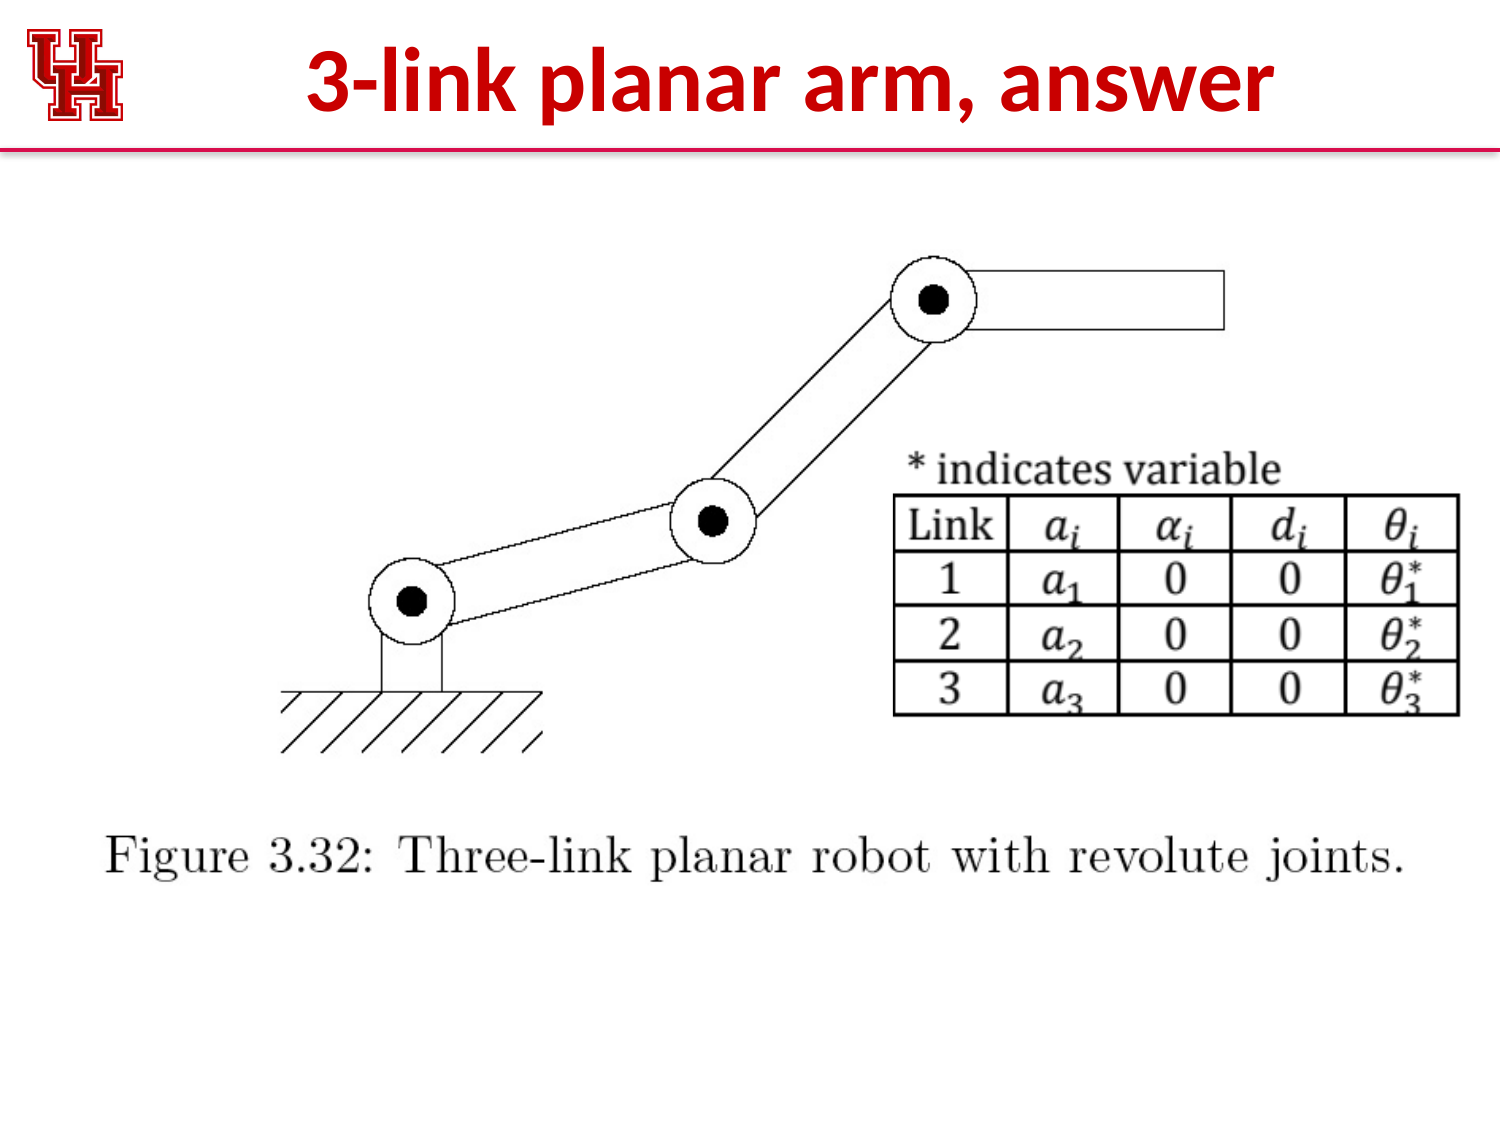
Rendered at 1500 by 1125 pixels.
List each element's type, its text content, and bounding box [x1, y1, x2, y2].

picture [27, 29, 123, 121]
title 3-link planar arm, answer [157, 0, 1425, 150]
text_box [892, 440, 1500, 821]
picture [74, 237, 1426, 890]
